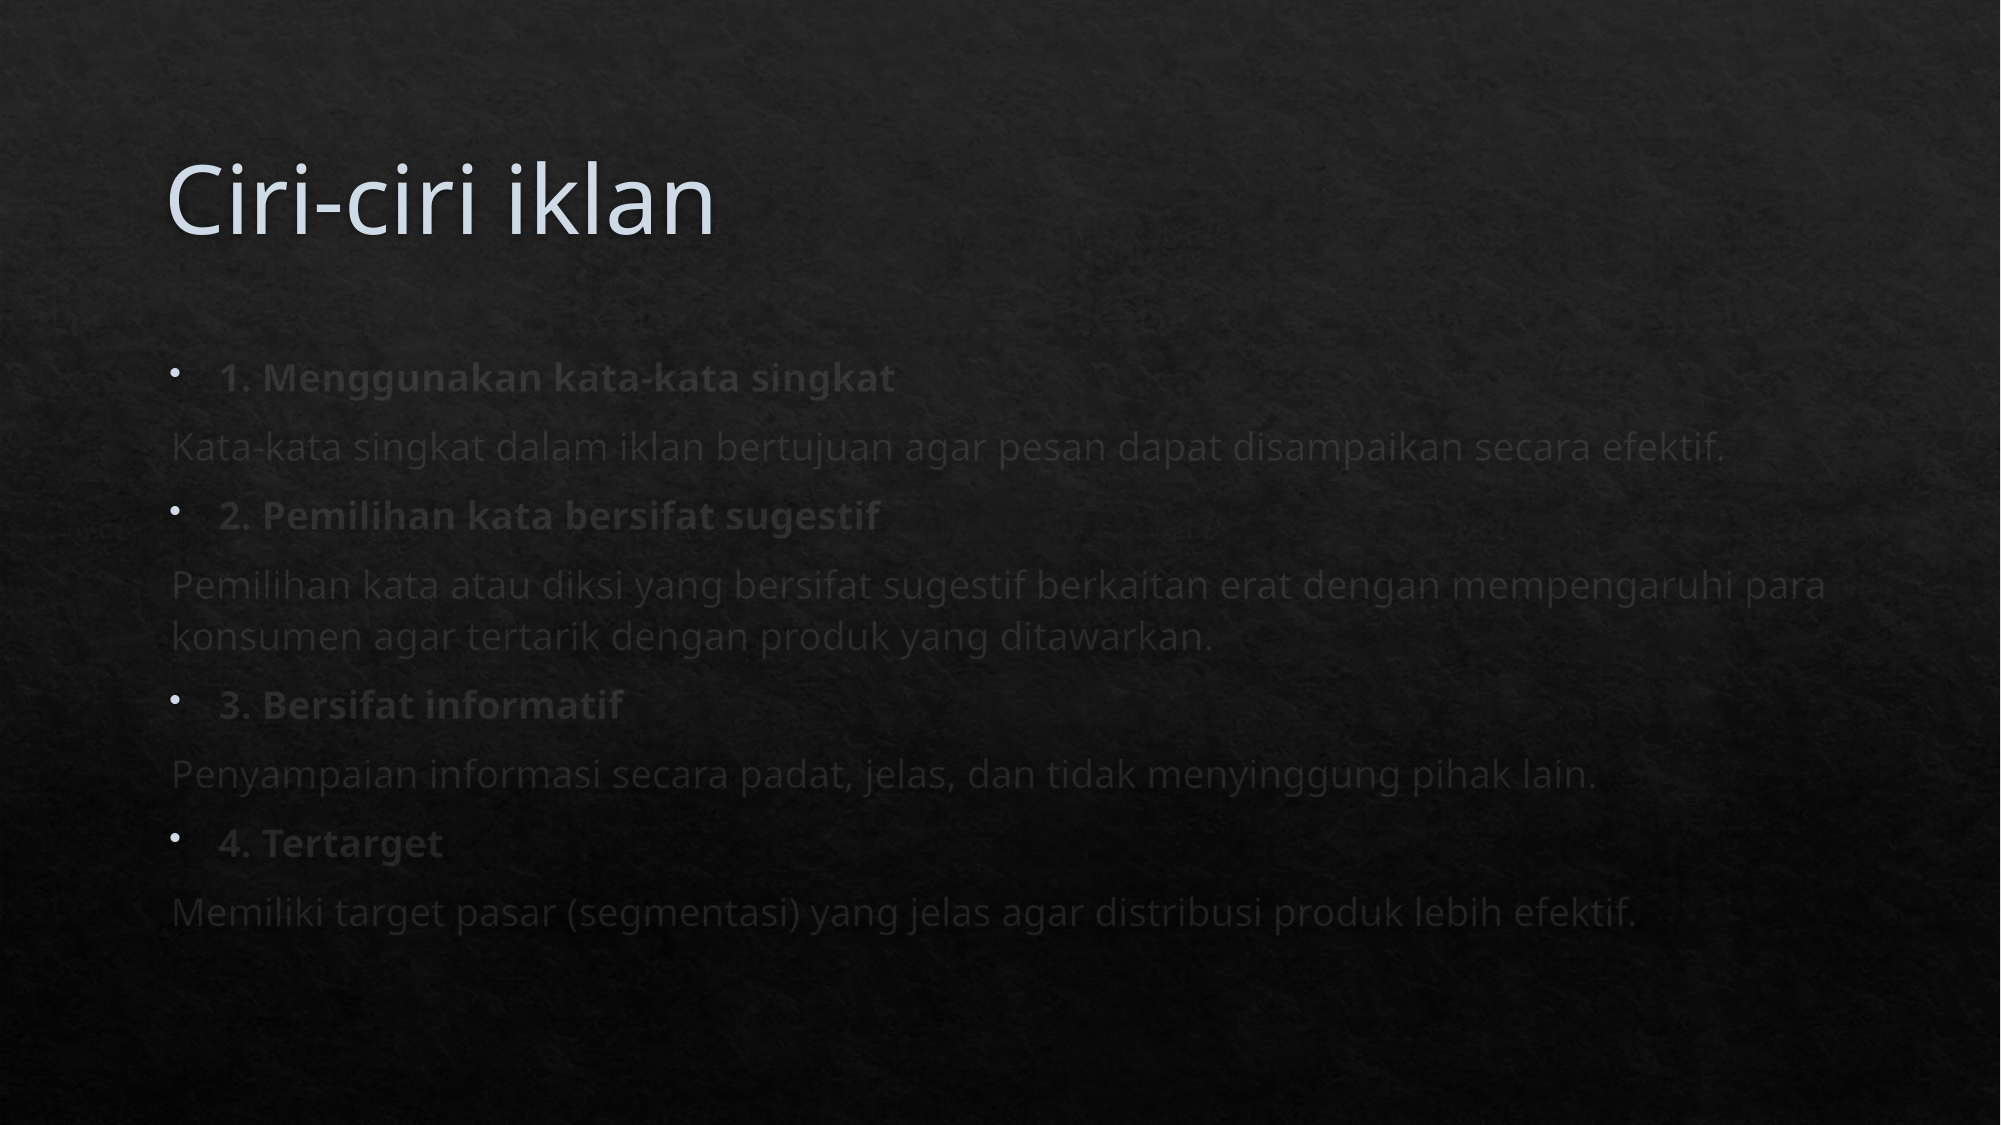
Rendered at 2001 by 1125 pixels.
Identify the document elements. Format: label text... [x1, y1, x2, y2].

list 1. Menggunakan kata-kata singkat Kata-kata singkat dalam iklan bertujuan agar pesan dapat disampaikan secara efektif. 2. Pemilihan kata bersifat sugestif Pemilihan kata atau diksi yang bersifat sugestif berkaitan erat dengan mempengaruhi para konsumen agar tertarik dengan produk yang ditawarkan. 3. Bersifat informatif Penyampaian informasi secara padat, jelas, dan tidak menyinggung pihak lain. 4. Tertarget Memiliki target pasar (segmentasi) yang jelas agar distribusi produk lebih efektif. [149, 340, 1849, 950]
title Ciri-ciri iklan [149, 99, 1849, 307]
